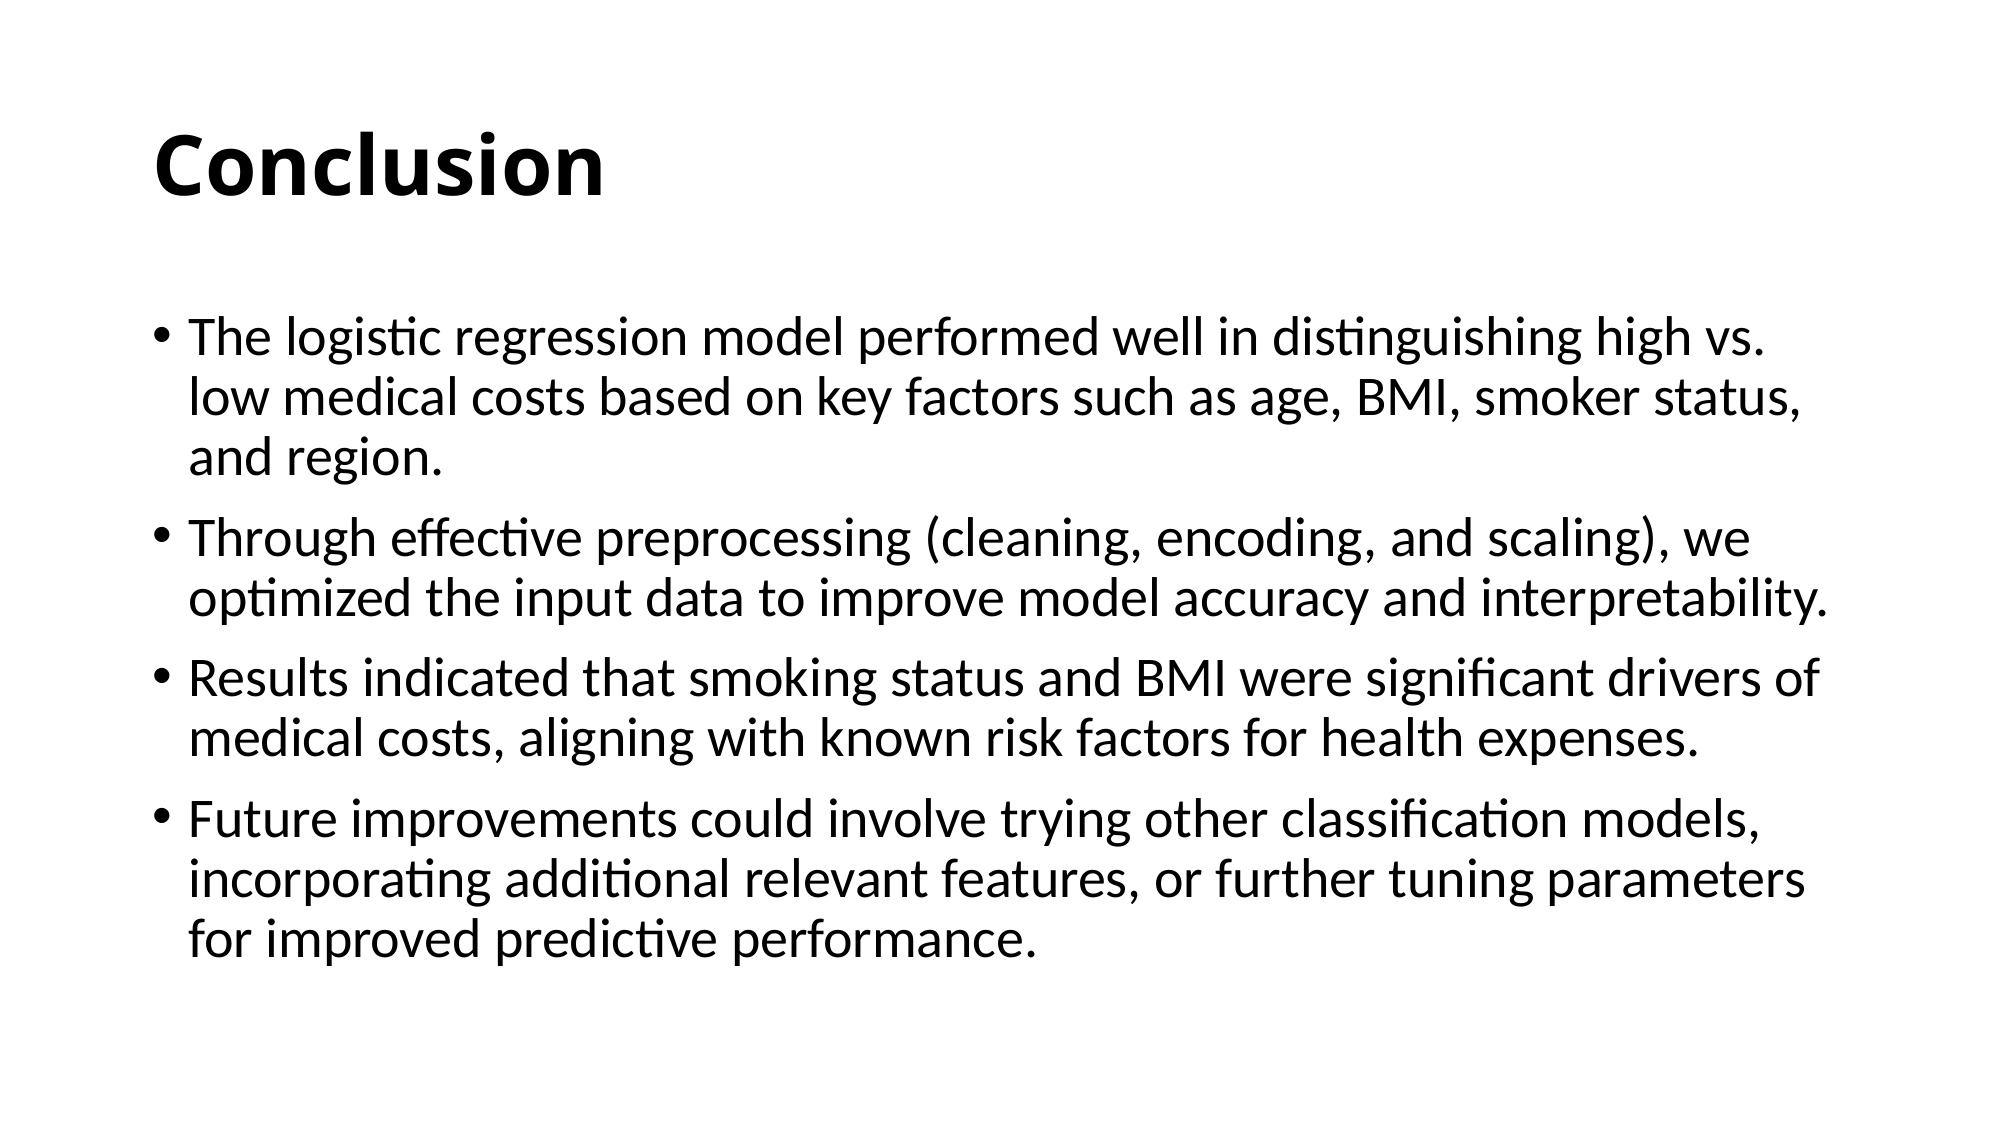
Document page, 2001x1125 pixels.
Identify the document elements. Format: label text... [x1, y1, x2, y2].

title Conclusion [137, 59, 1863, 278]
list The logistic regression model performed well in distinguishing high vs. low medical costs based on key factors such as age, BMI, smoker status, and region. Through effective preprocessing (cleaning, encoding, and scaling), we optimized the input data to improve model accuracy and interpretability. Results indicated that smoking status and BMI were significant drivers of medical costs, aligning with known risk factors for health expenses. Future improvements could involve trying other classification models, incorporating additional relevant features, or further tuning parameters for improved predictive performance. [137, 299, 1863, 1014]
